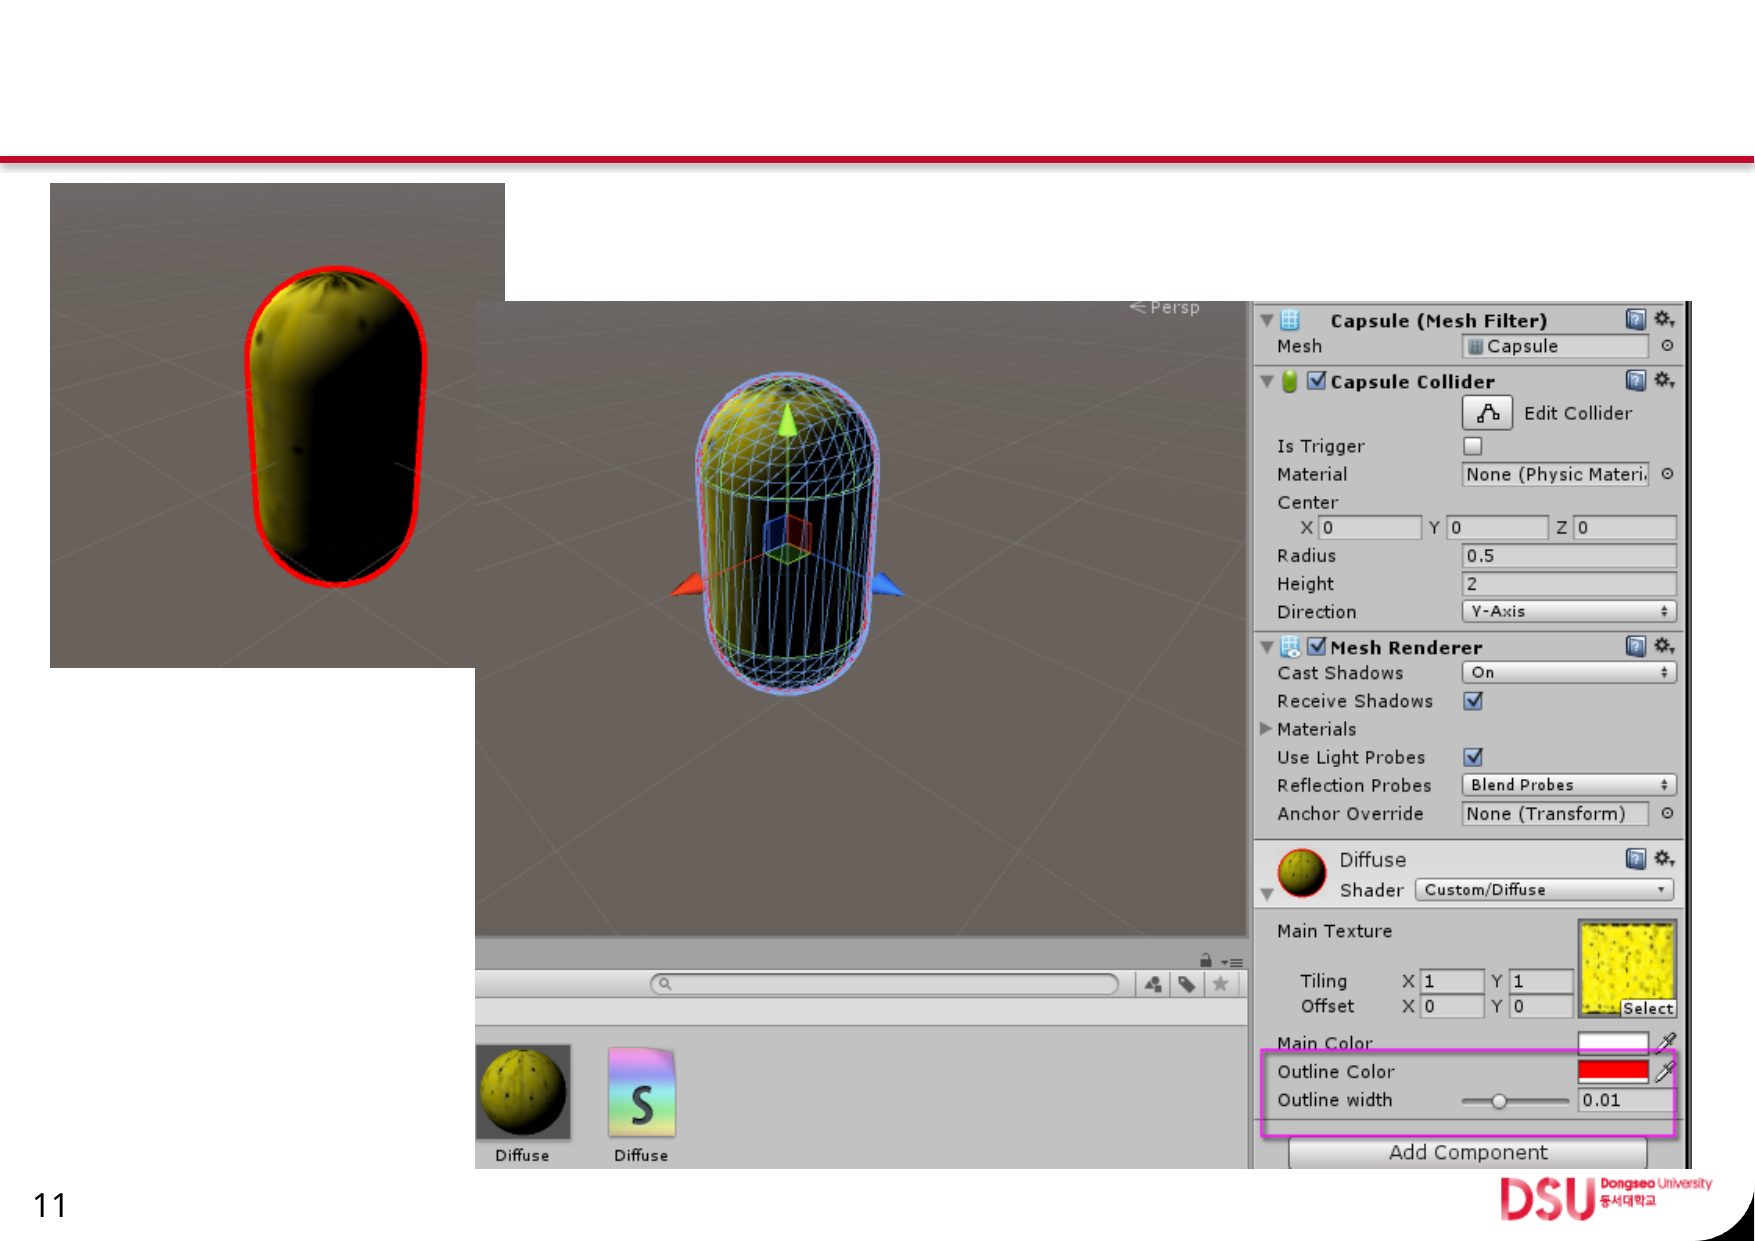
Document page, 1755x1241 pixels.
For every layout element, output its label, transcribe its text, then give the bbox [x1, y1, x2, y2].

picture [1500, 1175, 1755, 1241]
slide_number 11 [14, 1175, 181, 1228]
picture [49, 182, 1692, 1169]
